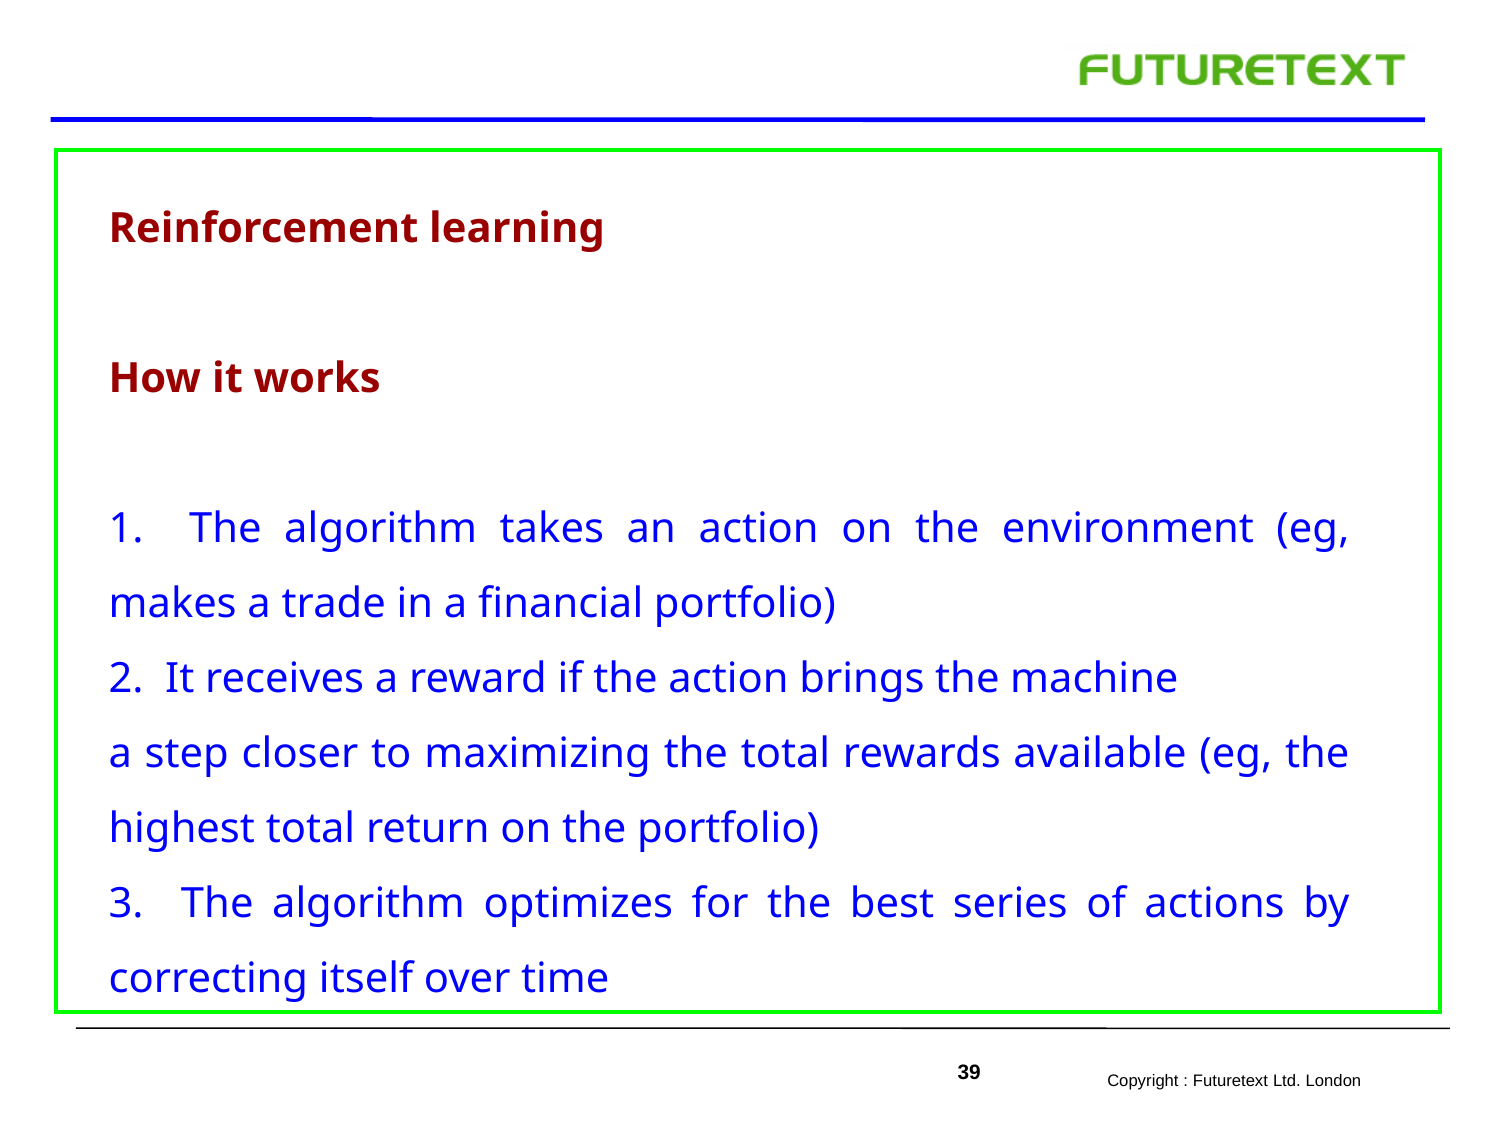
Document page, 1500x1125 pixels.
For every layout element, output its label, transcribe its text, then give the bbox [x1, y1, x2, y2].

picture [1064, 44, 1416, 98]
text_box Reinforcement learning How it works 1. The algorithm takes an action on the environment (eg, makes a trade in a financial portfolio) 2. It receives a reward if the action brings the machine a step closer to maximizing the total rewards available (eg, the highest total return on the portfolio) 3. The algorithm optimizes for the best series of actions by correcting itself over time [83, 168, 1365, 1009]
text_box [56, 149, 1441, 1012]
text_box 39 [891, 1051, 1048, 1101]
